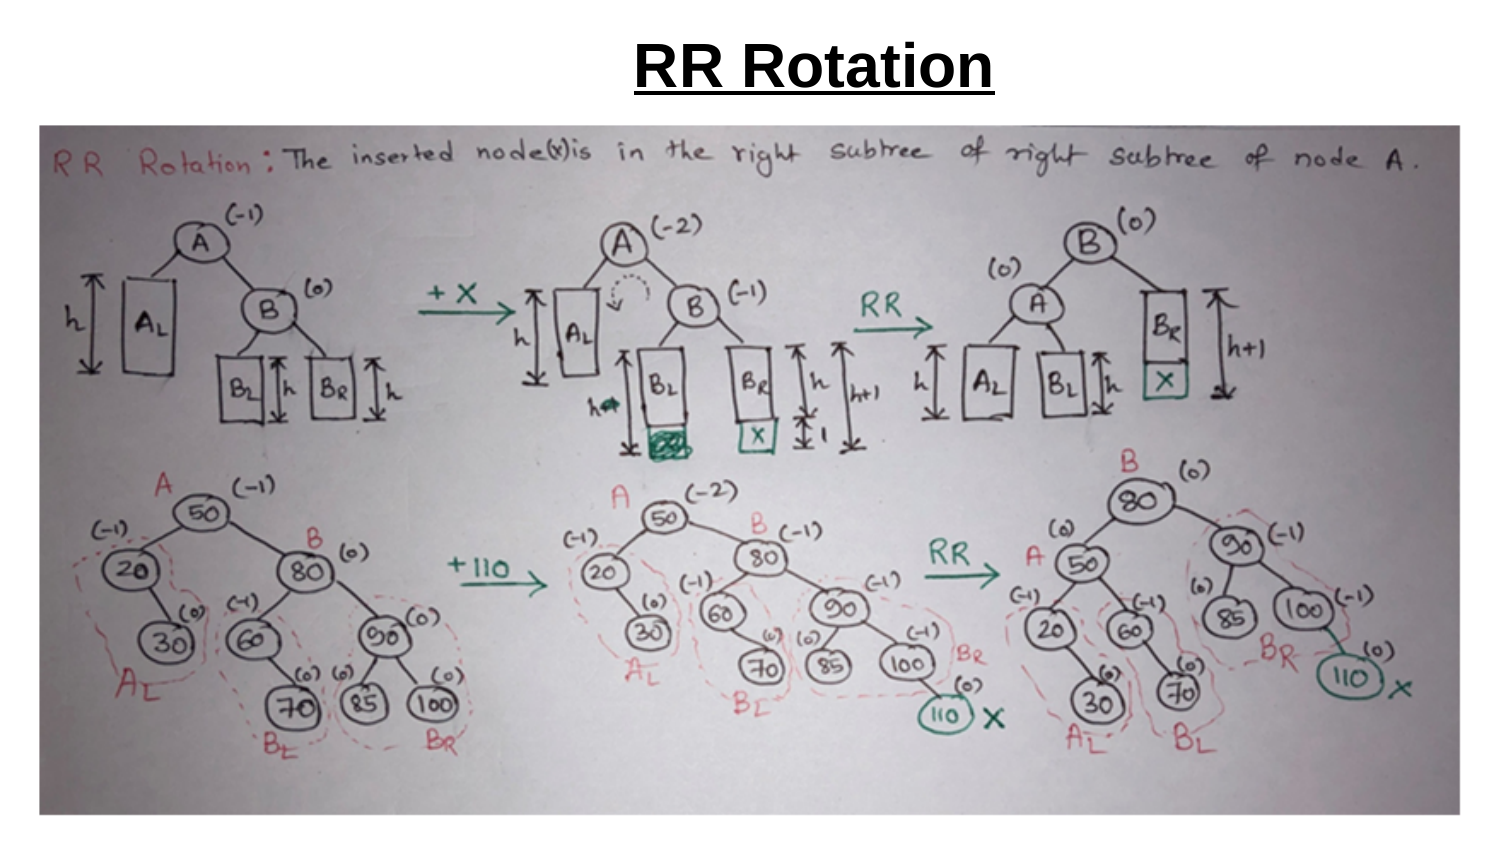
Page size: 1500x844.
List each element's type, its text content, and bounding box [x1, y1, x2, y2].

title RR Rotation [618, 10, 1029, 113]
picture [38, 123, 1462, 817]
